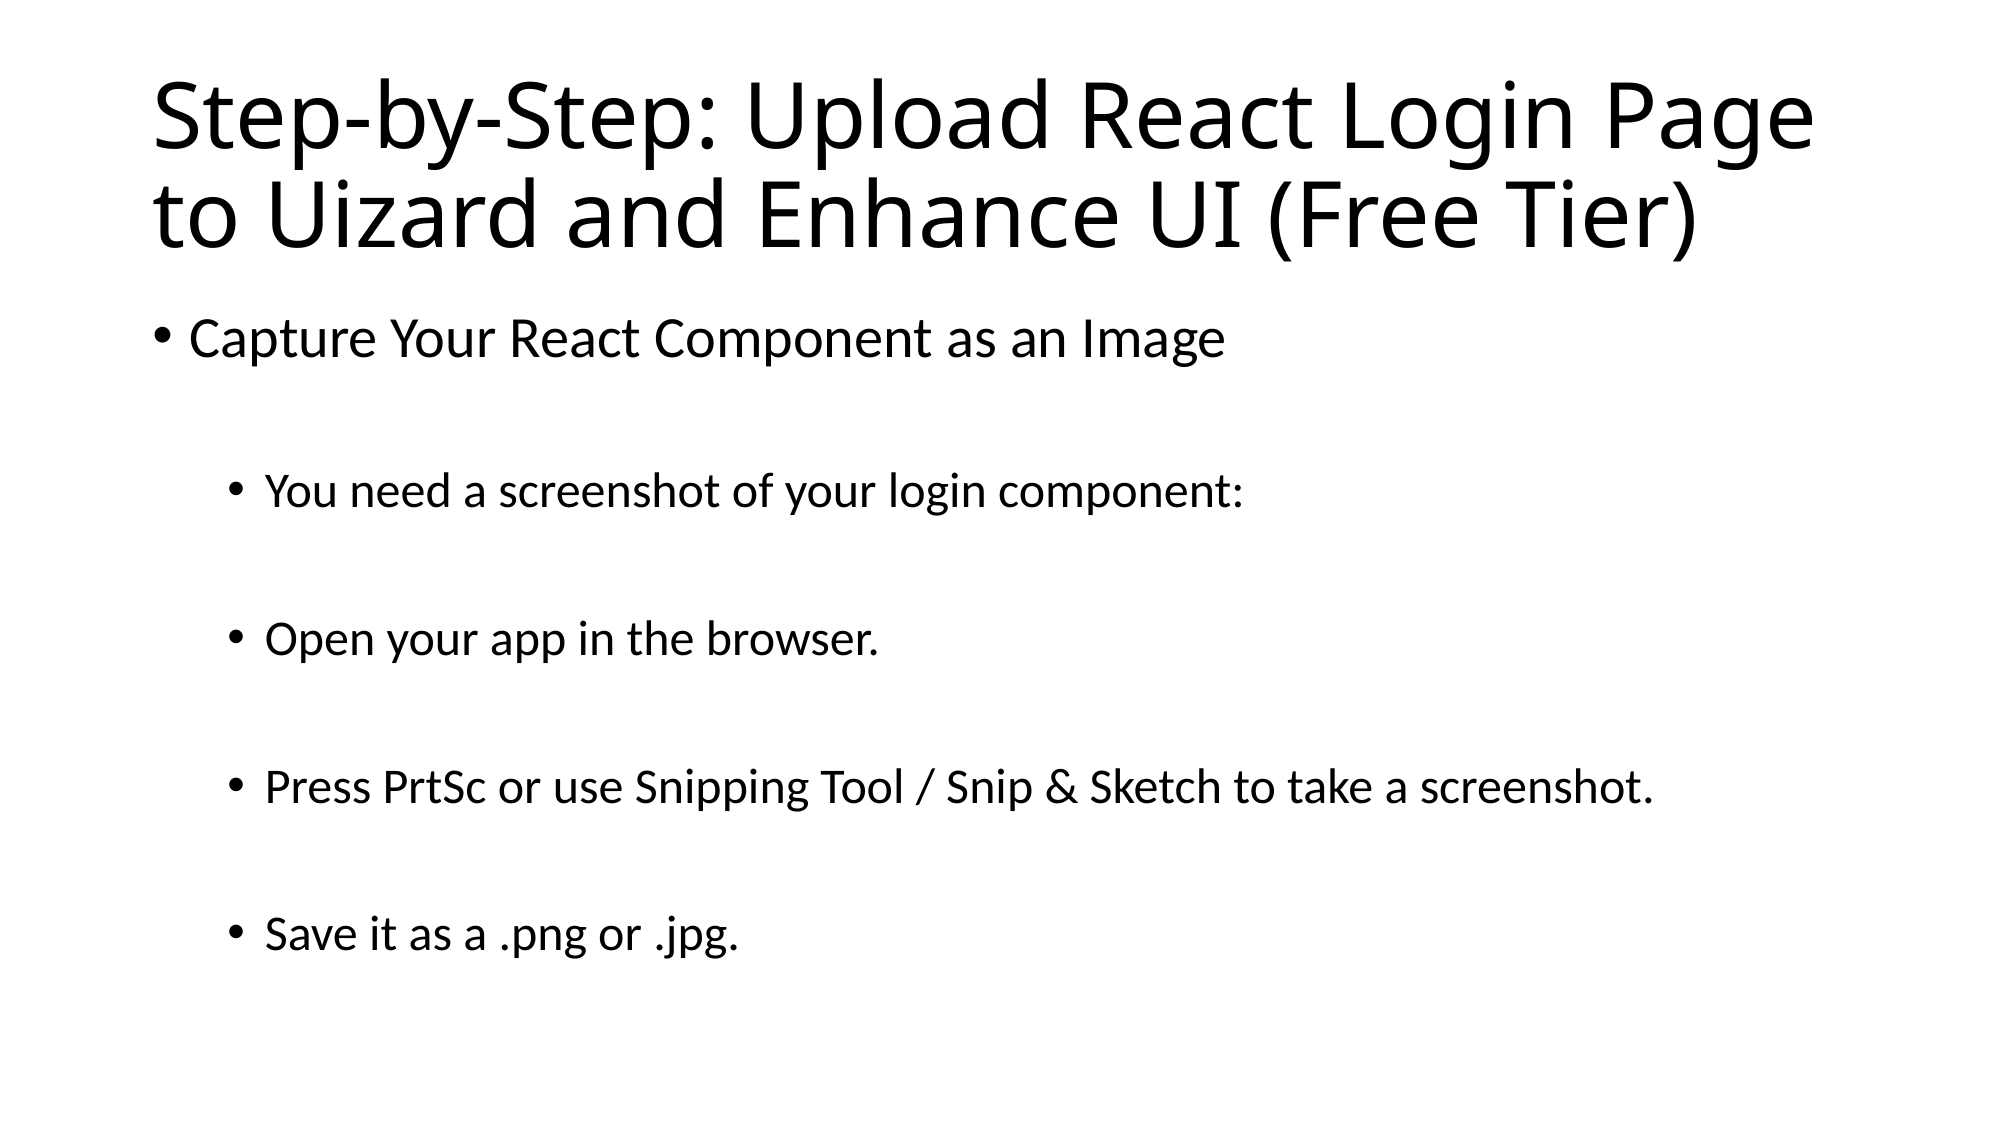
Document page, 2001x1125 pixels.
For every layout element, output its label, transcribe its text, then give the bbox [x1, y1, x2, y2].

title Step-by-Step: Upload React Login Page to Uizard and Enhance UI (Free Tier) [137, 59, 1863, 278]
list Capture Your React Component as an Image You need a screenshot of your login component: Open your app in the browser. Press PrtSc or use Snipping Tool / Snip & Sketch to take a screenshot. Save it as a .png or .jpg. [137, 299, 1863, 1014]
